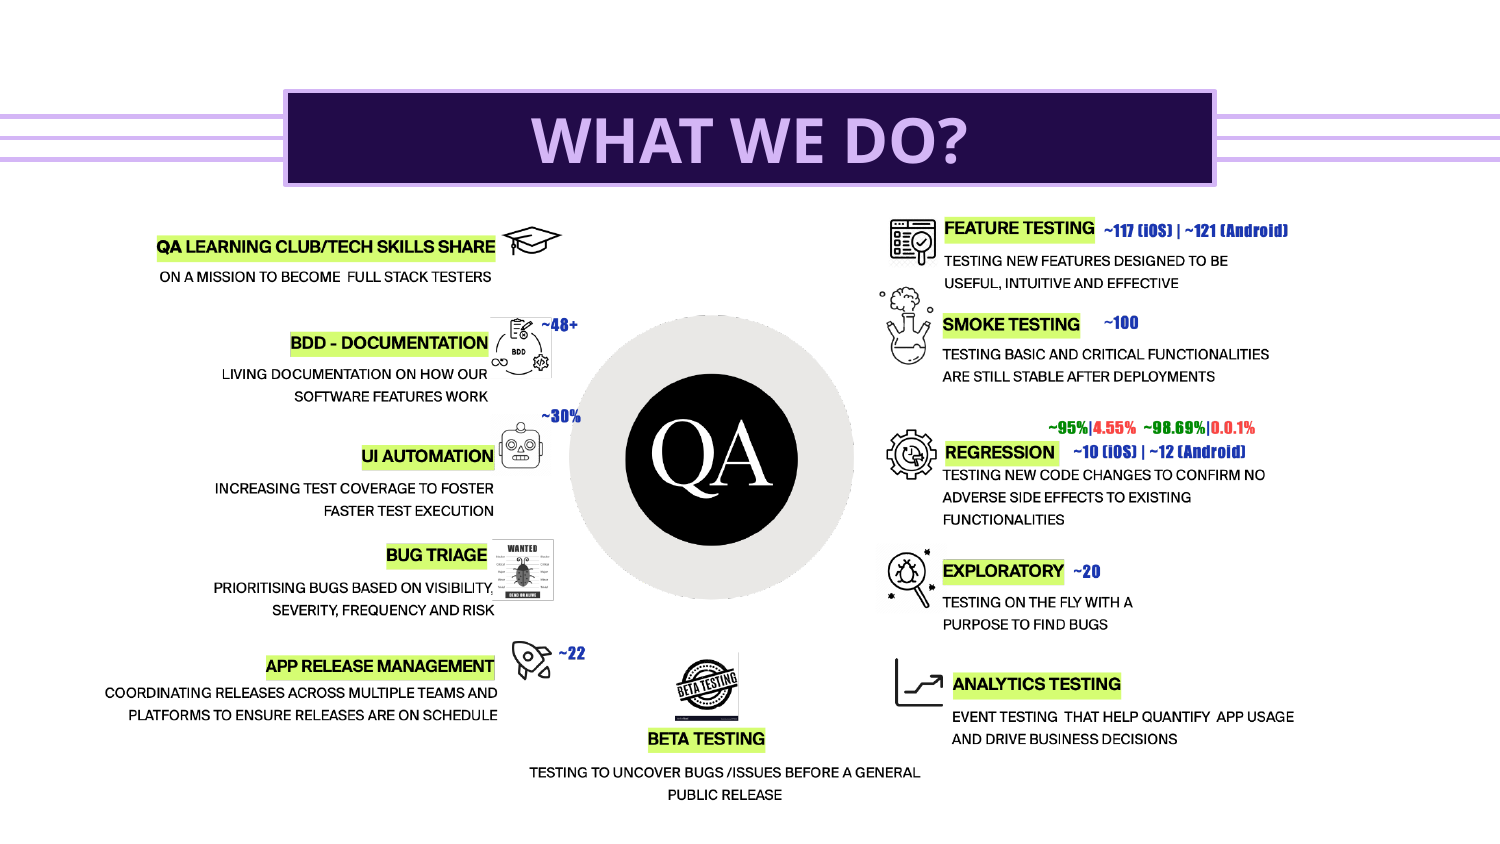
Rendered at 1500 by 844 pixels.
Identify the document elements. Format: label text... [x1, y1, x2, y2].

picture [85, 209, 1415, 819]
title WHAT WE DO? [283, 89, 1217, 187]
